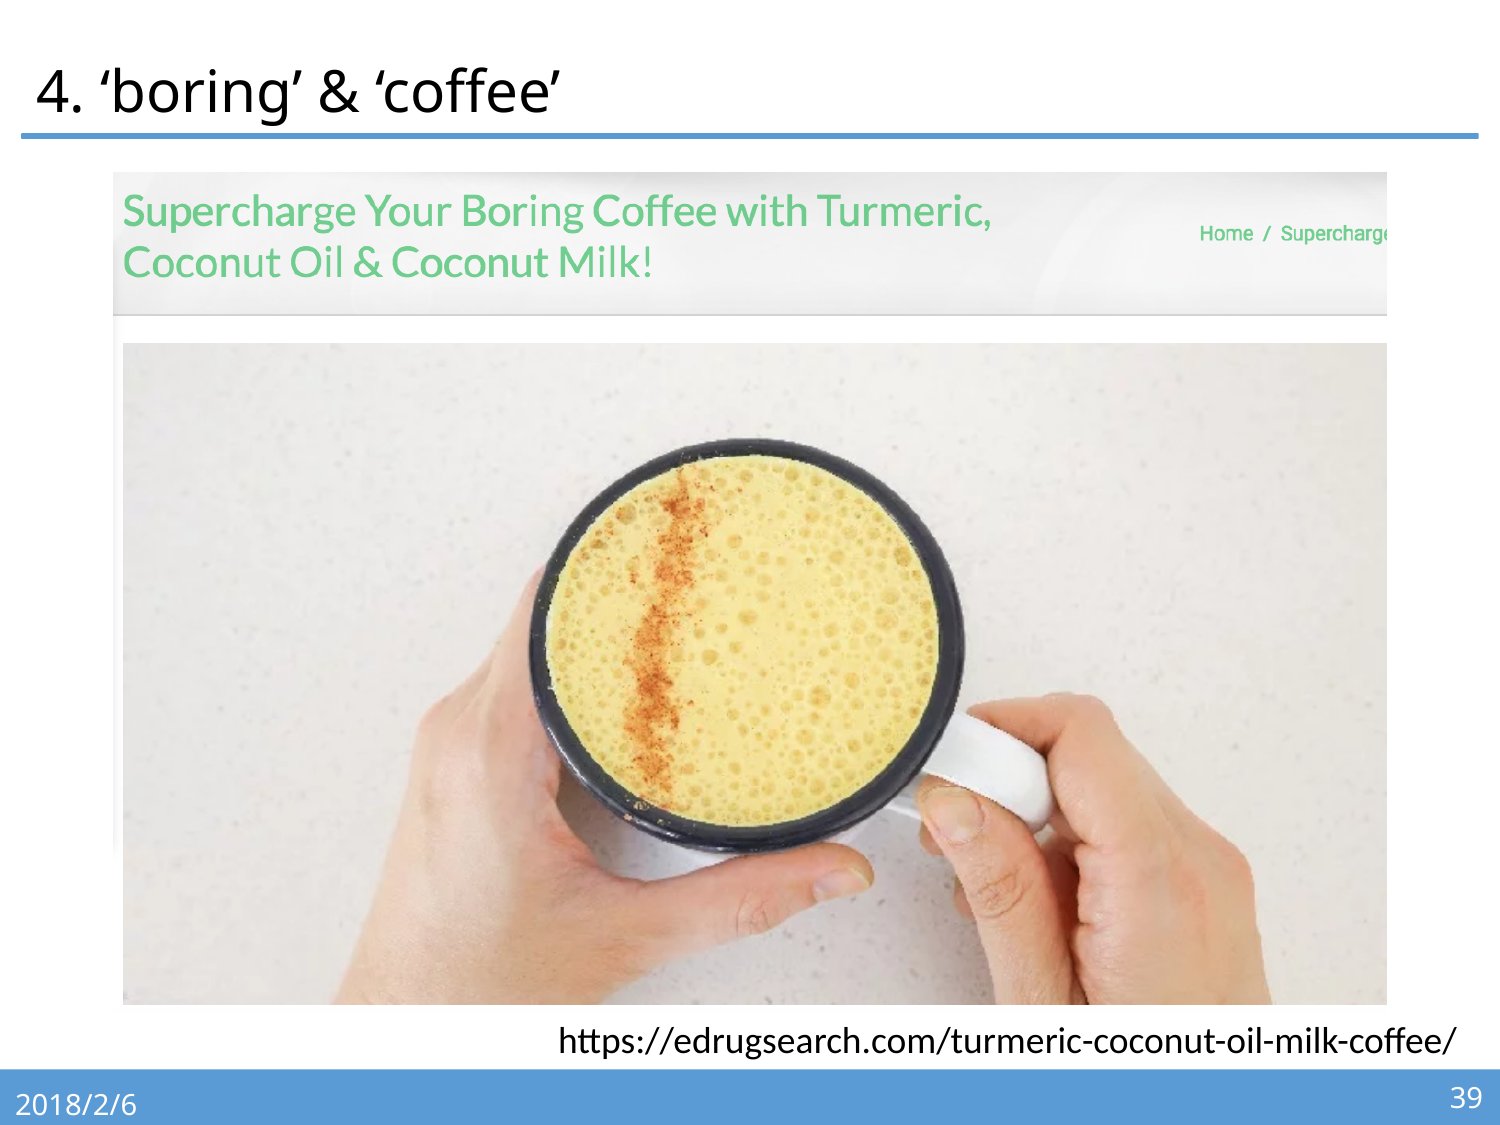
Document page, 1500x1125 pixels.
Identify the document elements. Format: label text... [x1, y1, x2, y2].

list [113, 172, 1387, 1014]
text_box https://edrugsearch.com/turmeric-coconut-oil-milk-coffee/ [543, 1008, 1473, 1069]
title 4. ‘boring’ & ‘coffee’ [21, 17, 1479, 134]
slide_number 39 [1160, 1069, 1499, 1125]
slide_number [0, 1069, 338, 1125]
